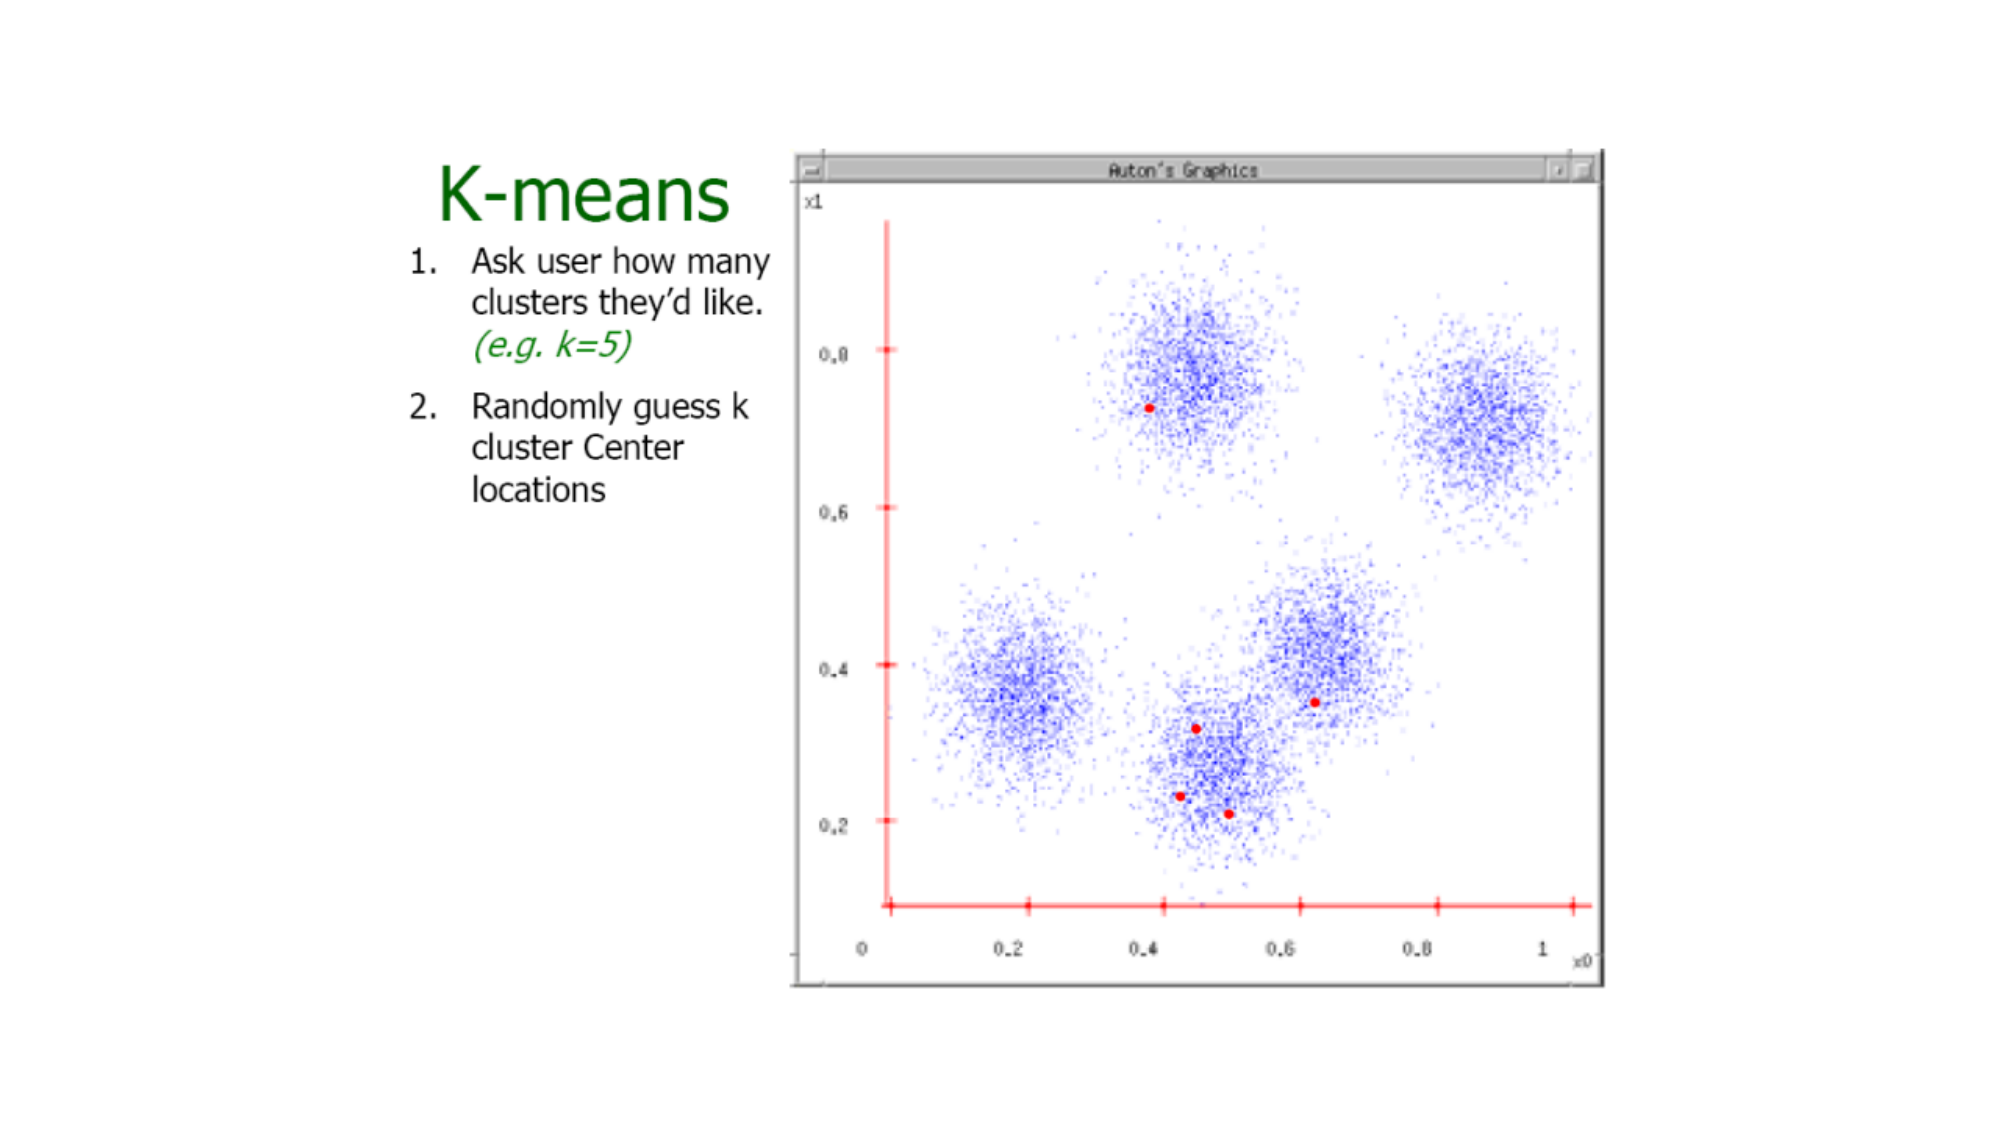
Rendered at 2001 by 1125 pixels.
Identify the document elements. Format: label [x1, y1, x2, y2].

picture [359, 112, 1641, 1013]
